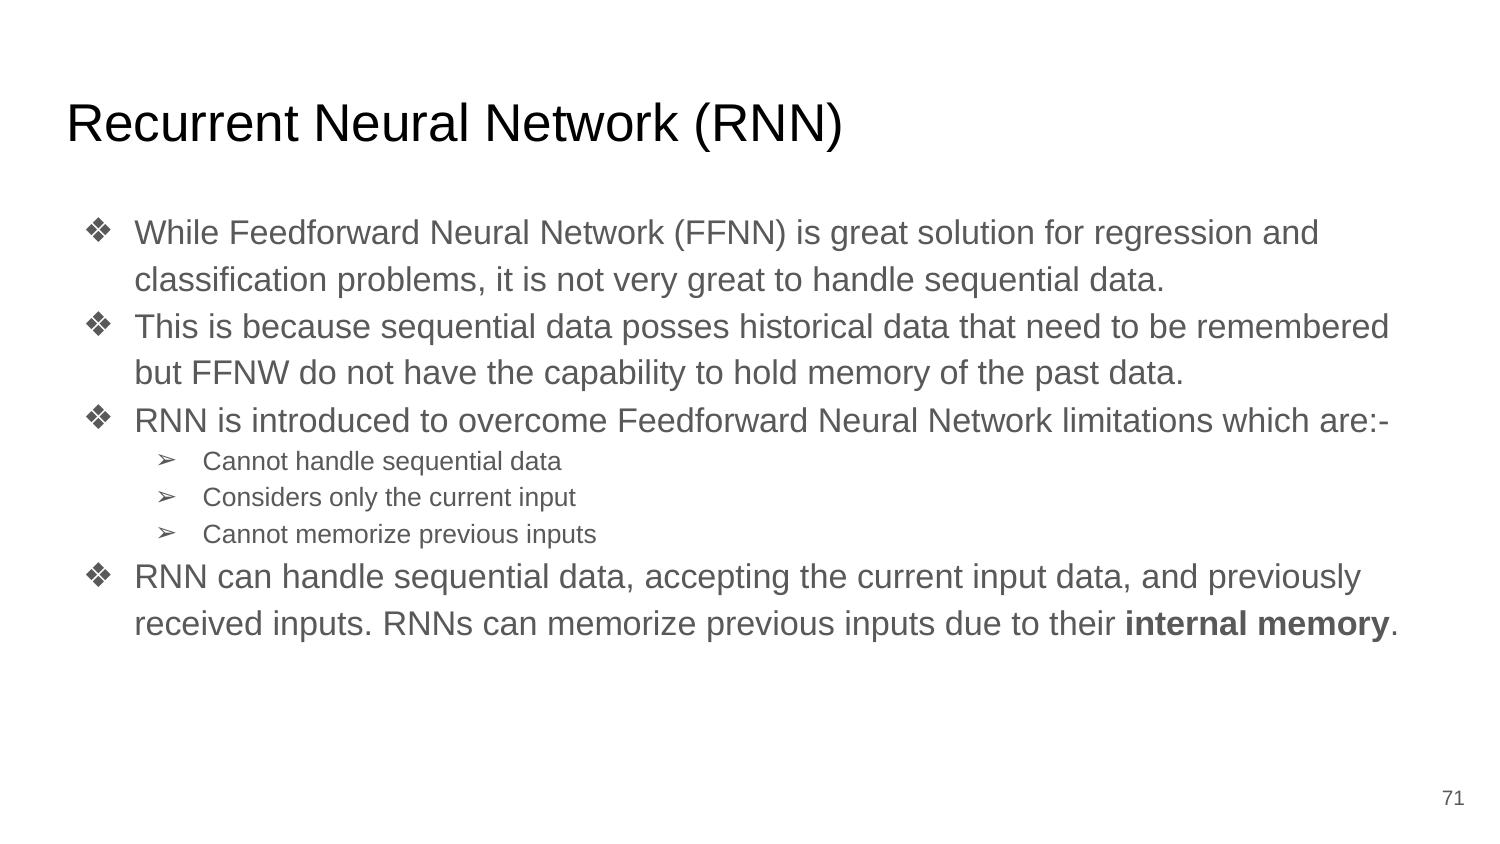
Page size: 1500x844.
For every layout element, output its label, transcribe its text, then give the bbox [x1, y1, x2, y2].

list While Feedforward Neural Network (FFNN) is great solution for regression and classification problems, it is not very great to handle sequential data. This is because sequential data posses historical data that need to be remembered but FFNW do not have the capability to hold memory of the past data. RNN is introduced to overcome Feedforward Neural Network limitations which are:- Cannot handle sequential data Considers only the current input Cannot memorize previous inputs RNN can handle sequential data, accepting the current input data, and previously received inputs. RNNs can memorize previous inputs due to their internal memory. [51, 189, 1449, 750]
title Recurrent Neural Network (RNN) [51, 72, 1449, 167]
slide_number ‹#› [1389, 764, 1480, 830]
